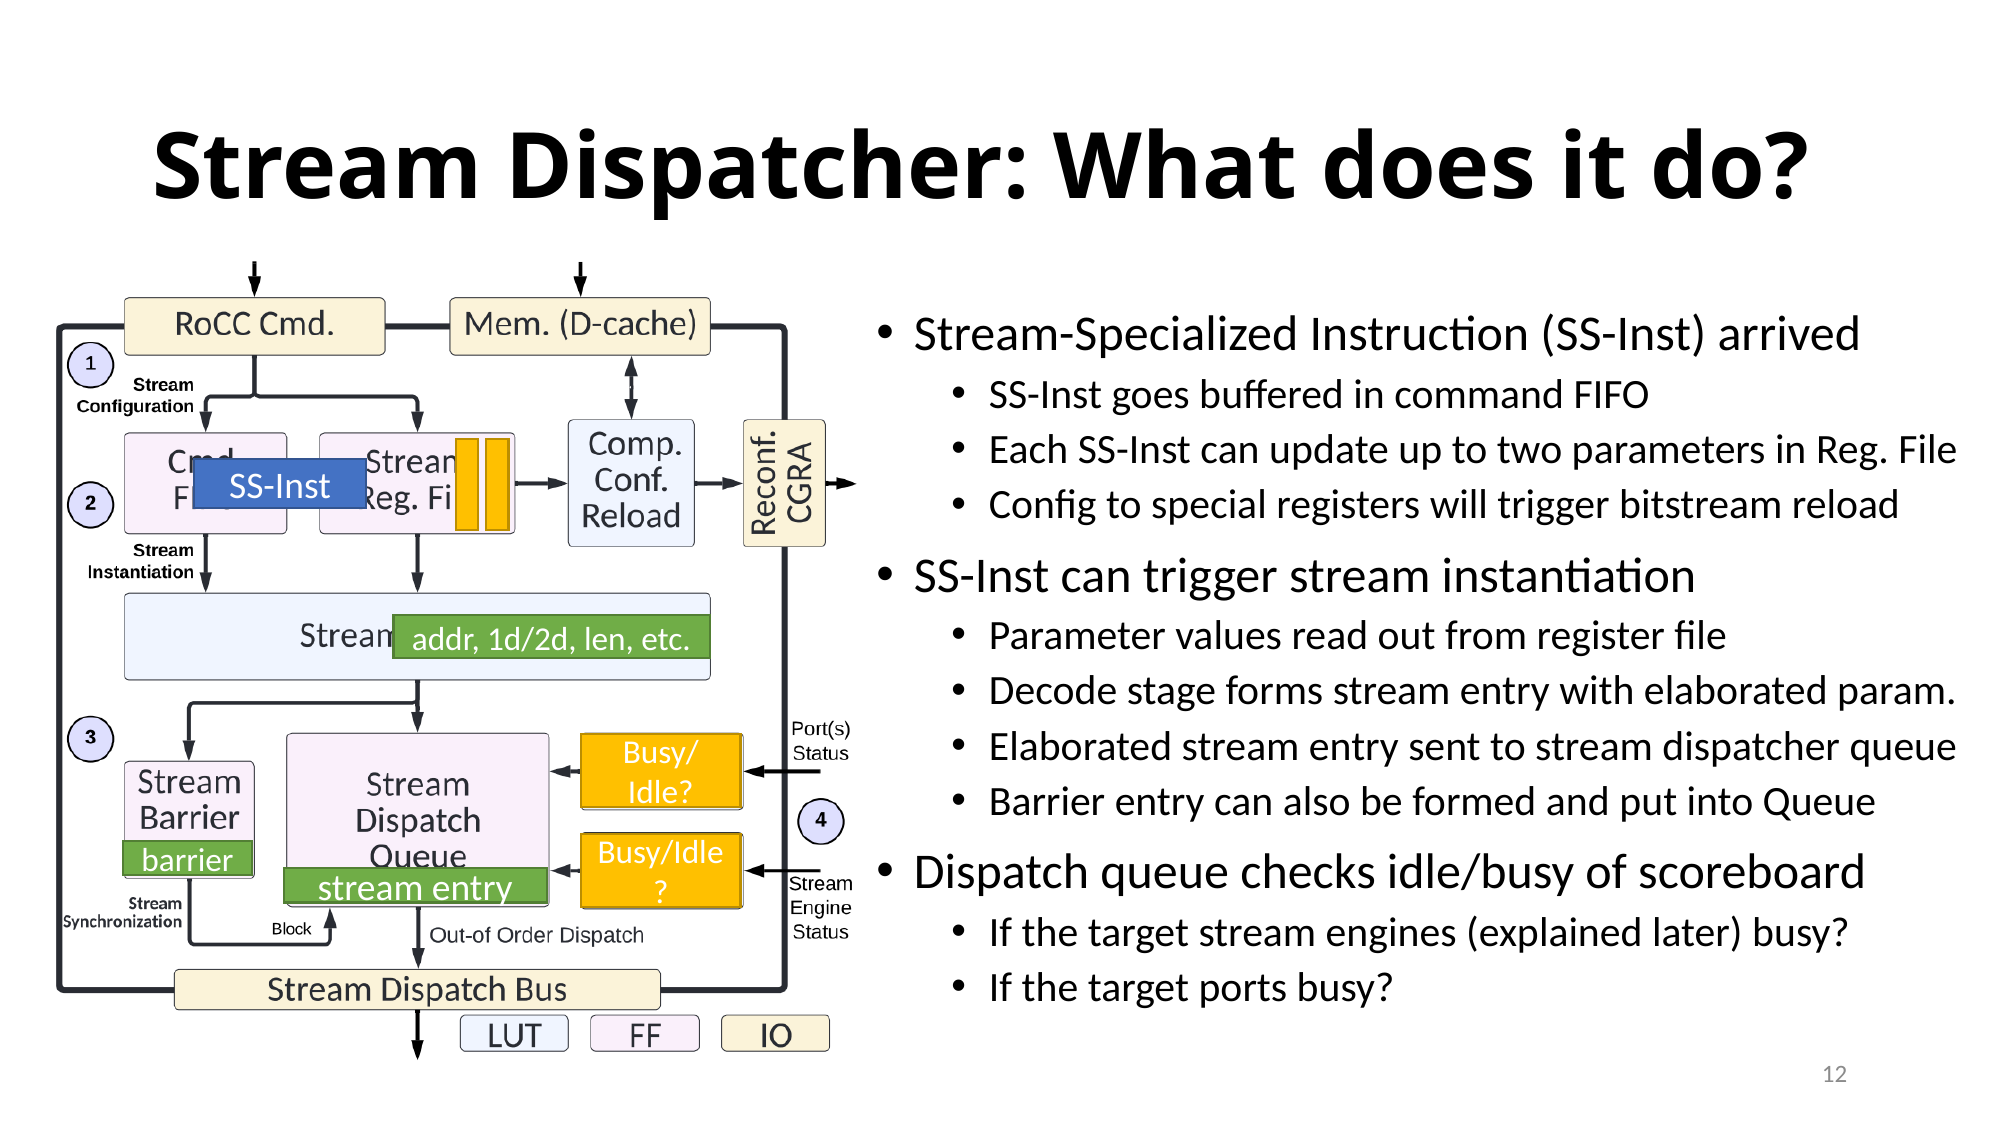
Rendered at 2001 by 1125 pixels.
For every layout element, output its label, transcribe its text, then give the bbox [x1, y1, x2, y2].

picture [40, 249, 862, 1066]
list Stream-Specialized Instruction (SS-Inst) arrived SS-Inst goes buffered in command FIFO Each SS-Inst can update up to two parameters in Reg. File Config to special registers will trigger bitstream reload SS-Inst can trigger stream instantiation Parameter values read out from register file Decode stage forms stream entry with elaborated param. Elaborated stream entry sent to stream dispatcher queue Barrier entry can also be formed and put into Queue Dispatch queue checks idle/busy of scoreboard If the target stream engines (explained later) busy? If the target ports busy? [861, 300, 2000, 1094]
slide_number 12 [1412, 1042, 1863, 1103]
title Stream Dispatcher: What does it do? [137, 59, 1863, 278]
